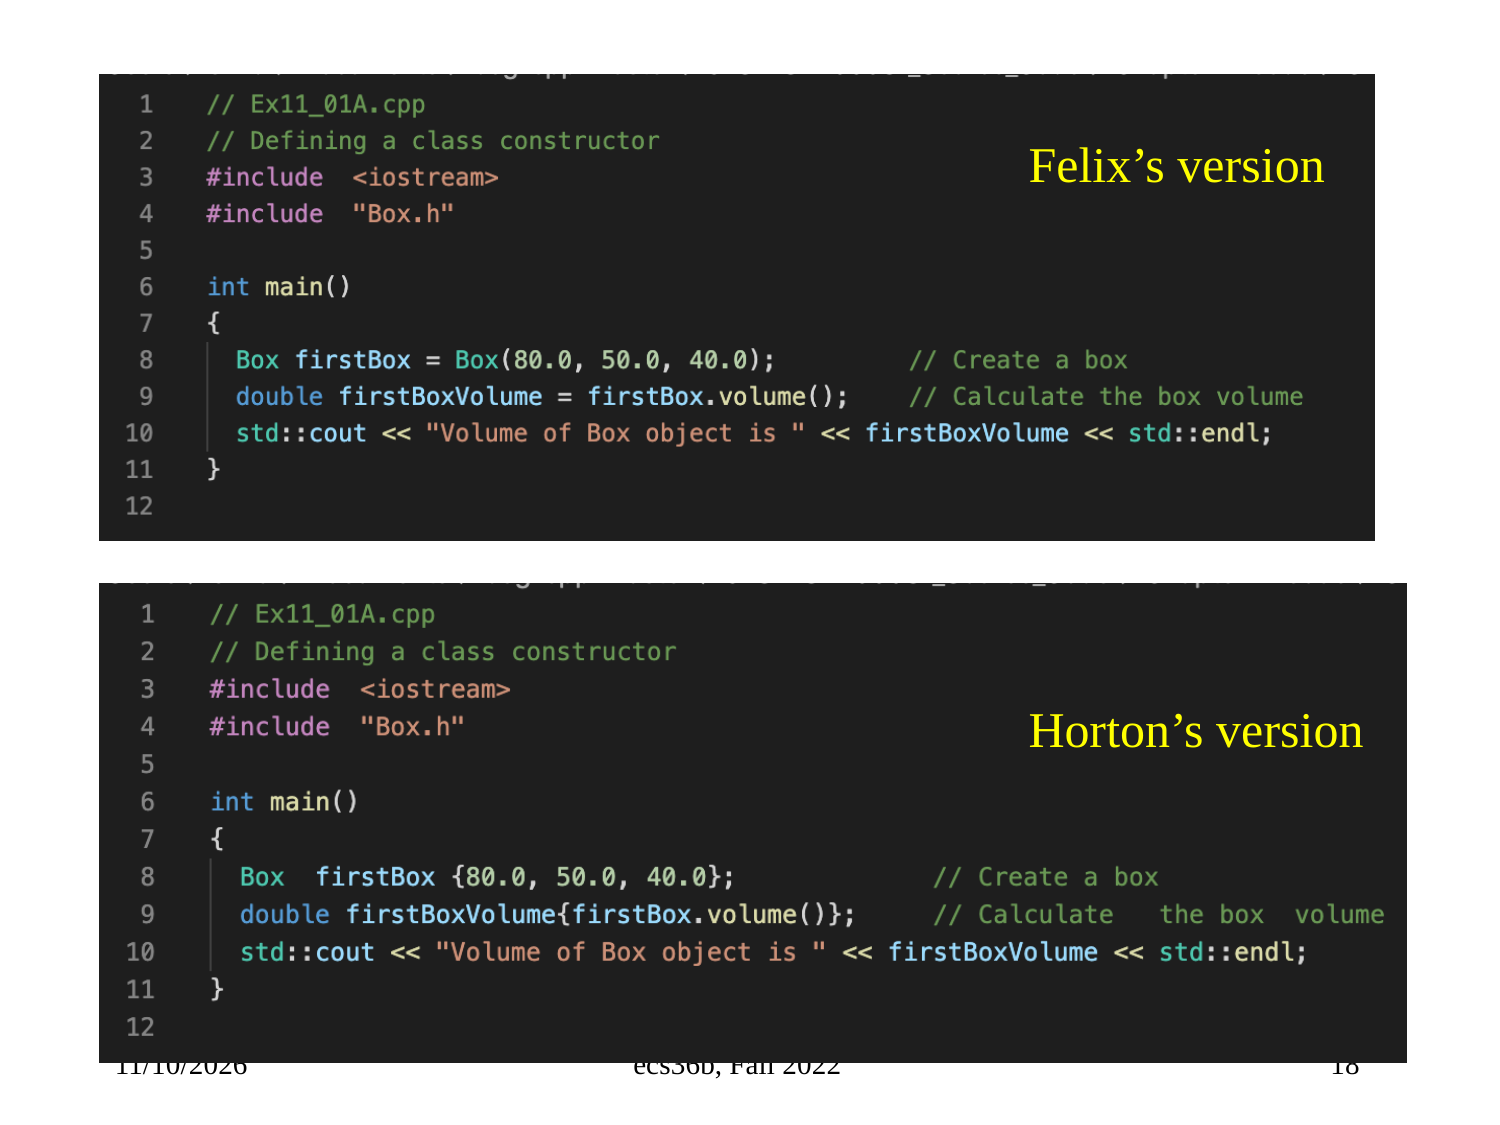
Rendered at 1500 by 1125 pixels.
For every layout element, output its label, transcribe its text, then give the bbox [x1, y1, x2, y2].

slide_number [99, 1070, 413, 1101]
footer ecs36b, Fall 2022 [499, 1071, 976, 1101]
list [99, 74, 1376, 541]
picture [99, 583, 1407, 1063]
slide_number 18 [1062, 1071, 1376, 1101]
